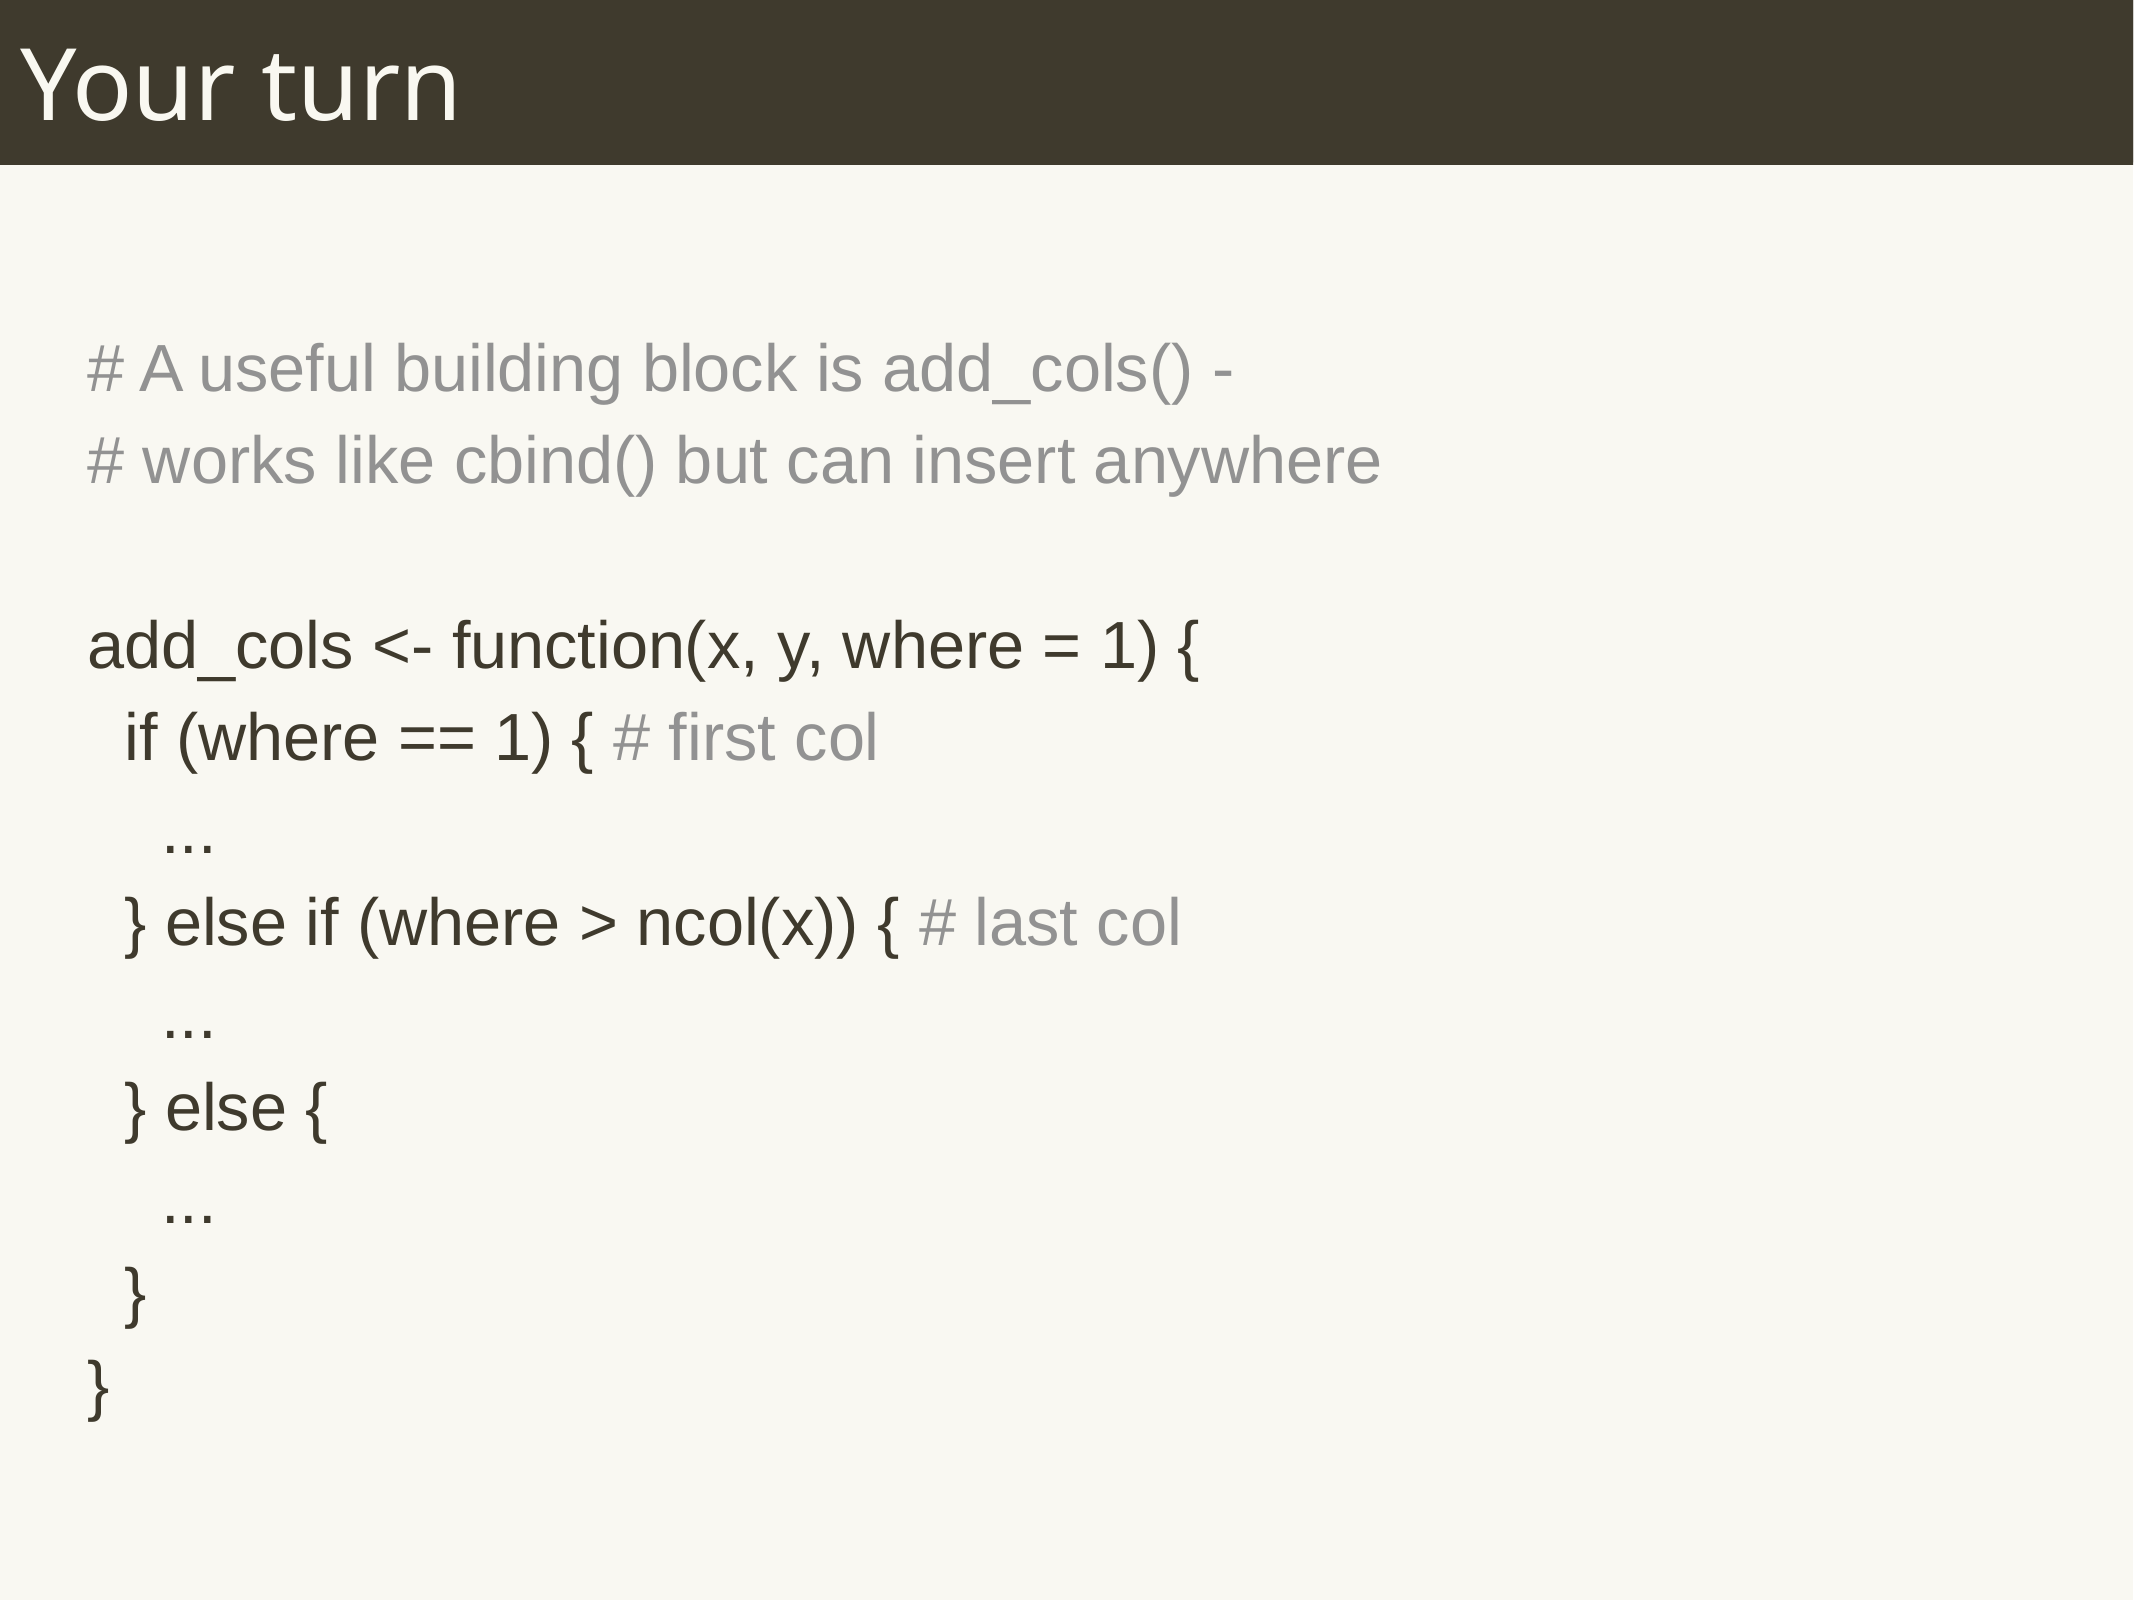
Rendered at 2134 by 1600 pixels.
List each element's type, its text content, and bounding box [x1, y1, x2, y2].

title Your turn [0, 0, 2134, 163]
list # A useful building block is add_cols() - # works like cbind() but can insert anywhere add_cols <- function(x, y, where = 1) { if (where == 1) { # first col ... } else if (where > ncol(x)) { # last col ... } else { ... } } [78, 241, 2055, 1505]
